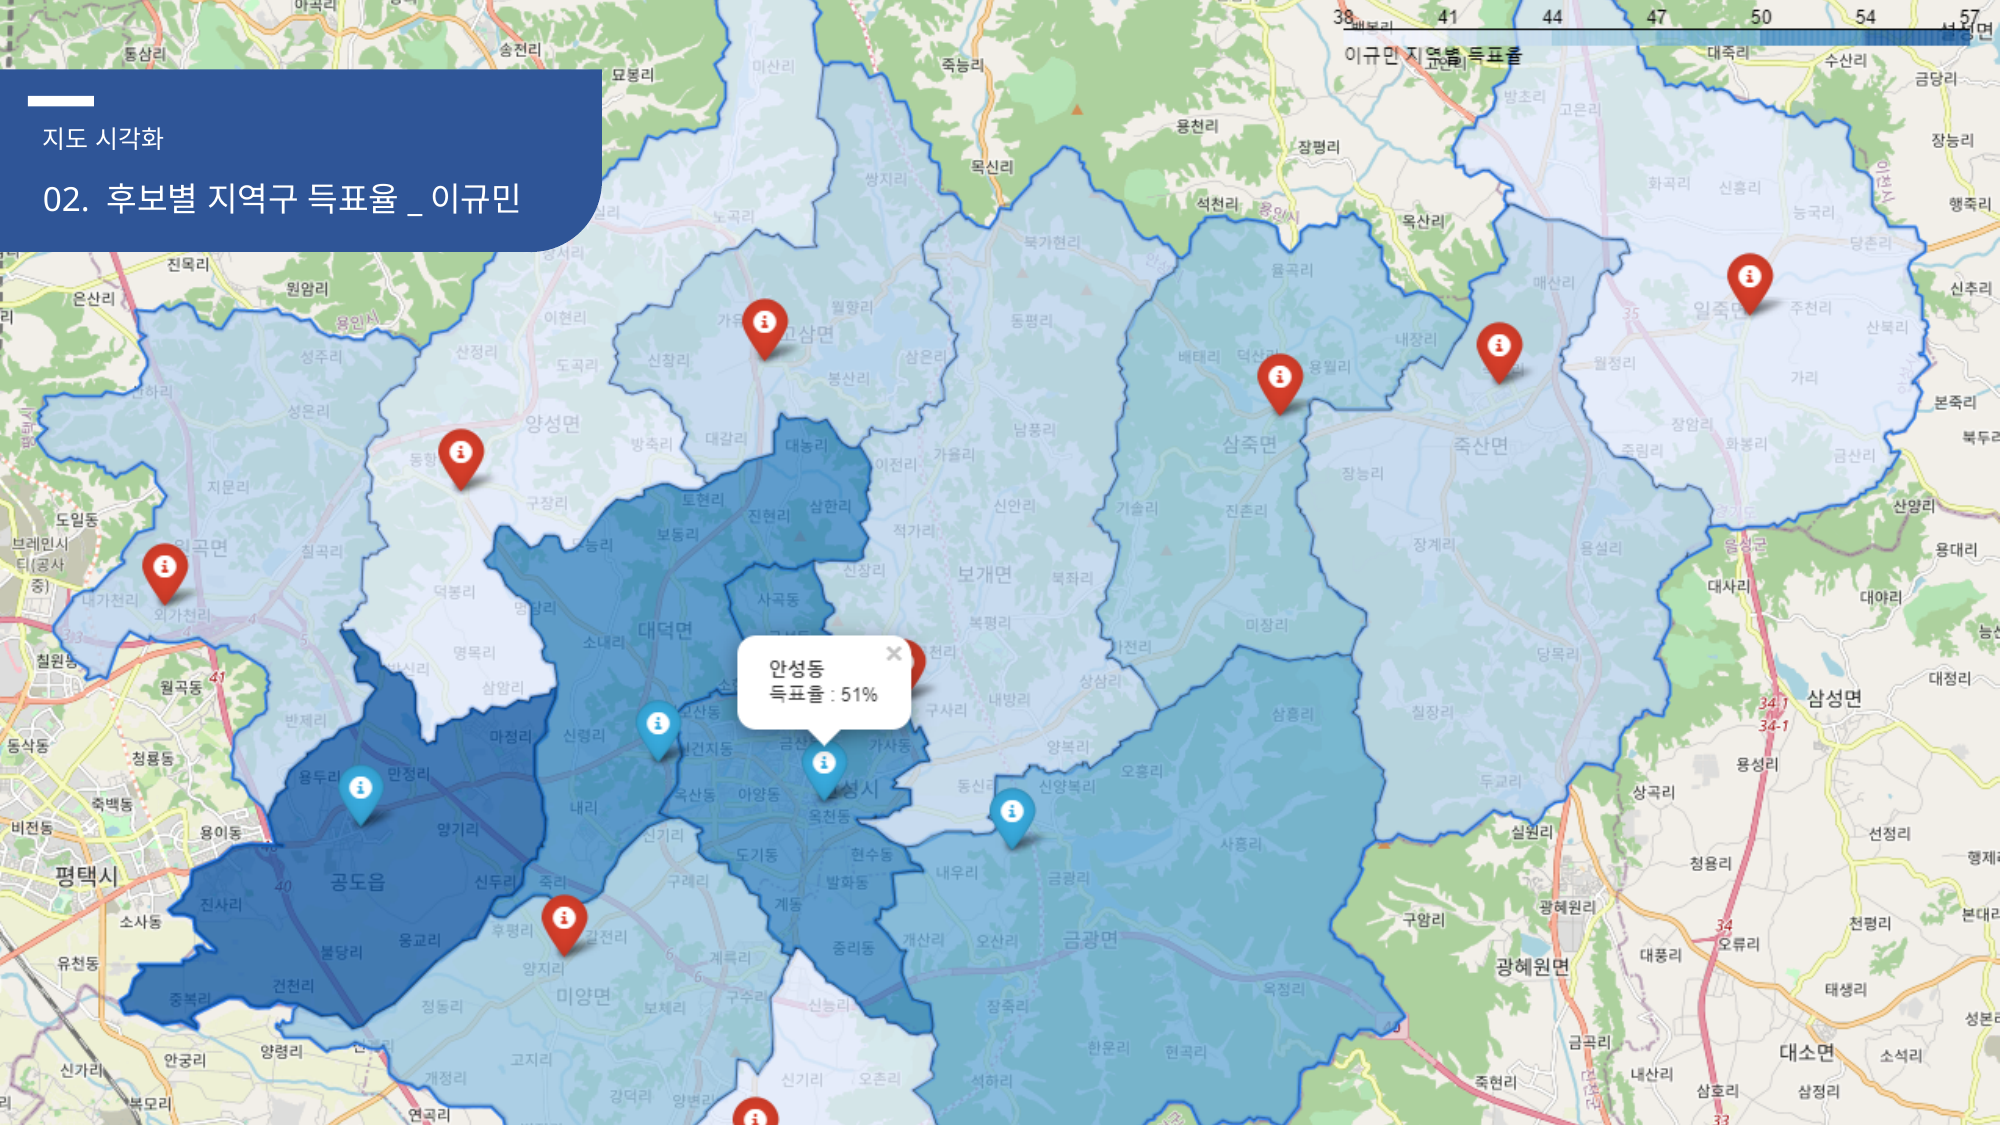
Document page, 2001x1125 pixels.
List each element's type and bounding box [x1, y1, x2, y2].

picture [0, 0, 2000, 1125]
text_box [27, 30, 1088, 227]
